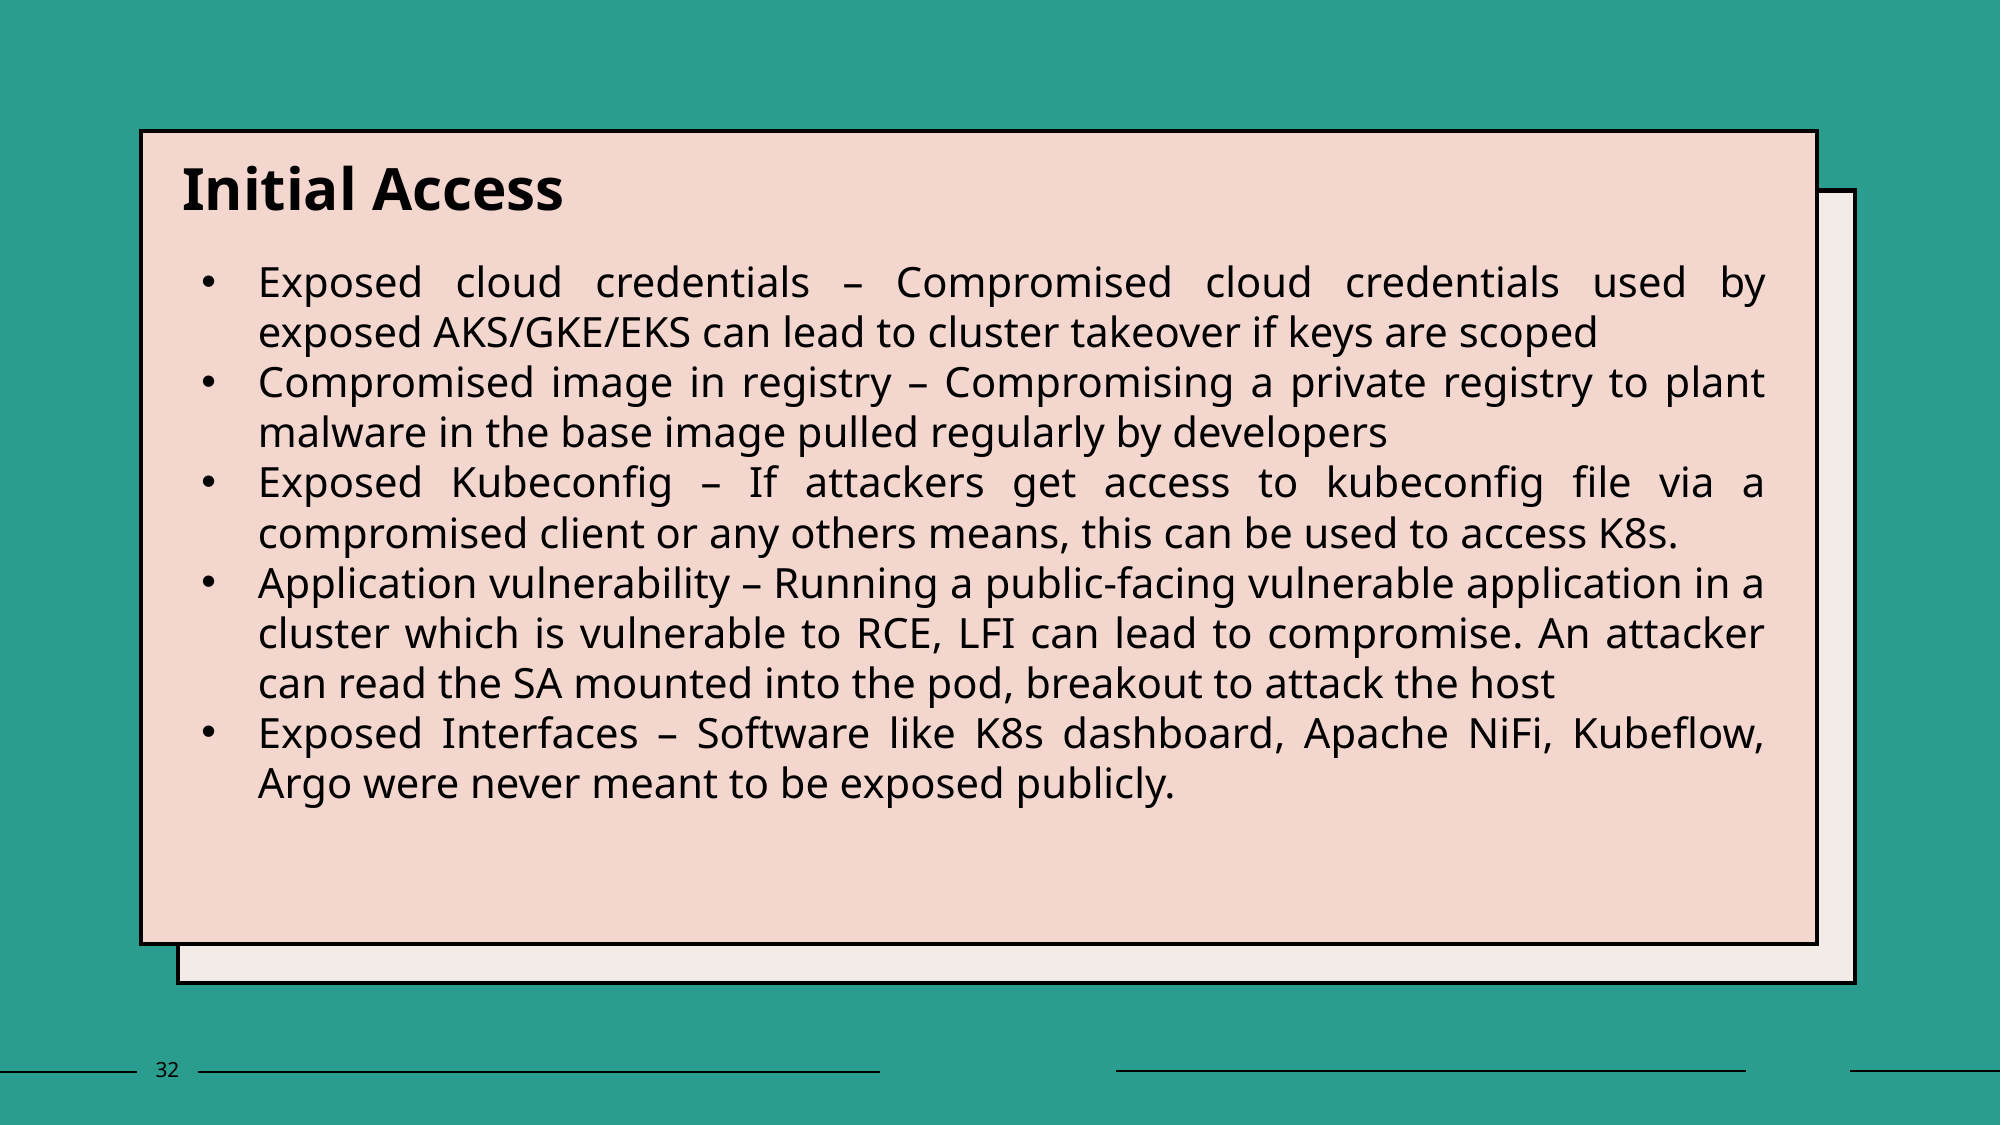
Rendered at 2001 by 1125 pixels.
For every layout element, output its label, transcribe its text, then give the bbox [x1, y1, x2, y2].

text_box Exposed cloud credentials – Compromised cloud credentials used by exposed AKS/GKE/EKS can lead to cluster takeover if keys are scoped Compromised image in registry – Compromising a private registry to plant malware in the base image pulled regularly by developers Exposed Kubeconfig – If attackers get access to kubeconfig file via a compromised client or any others means, this can be used to access K8s. Application vulnerability – Running a public-facing vulnerable application in a cluster which is vulnerable to RCE, LFI can lead to compromise. An attacker can read the SA mounted into the pod, breakout to attack the host Exposed Interfaces – Software like K8s dashboard, Apache NiFi, Kubeflow, Argo were never meant to be exposed publicly. [186, 248, 1781, 814]
text_box Initial Access [167, 144, 915, 230]
slide_number 32 [137, 1050, 198, 1091]
